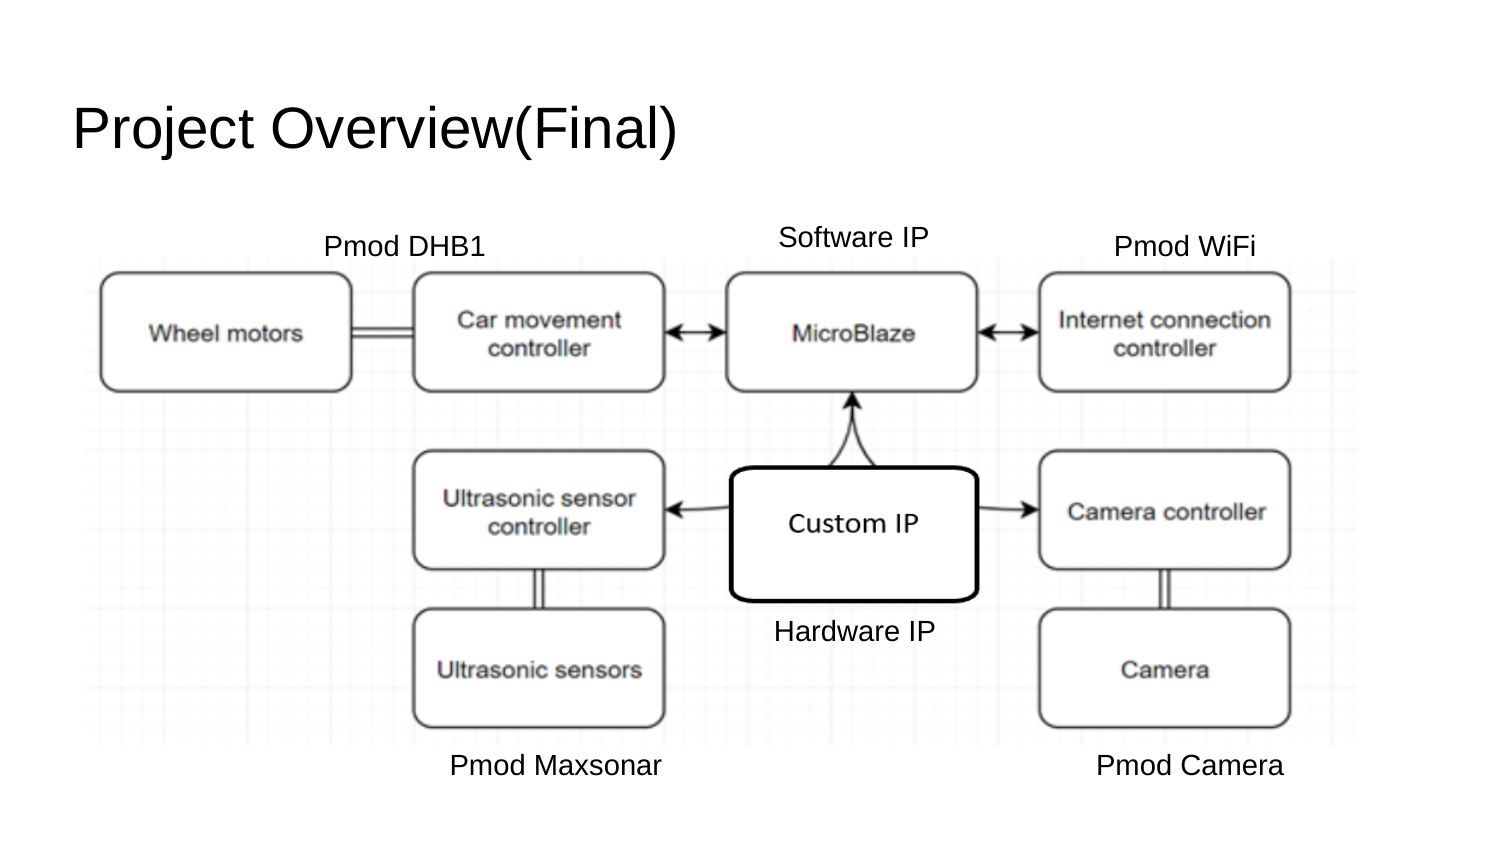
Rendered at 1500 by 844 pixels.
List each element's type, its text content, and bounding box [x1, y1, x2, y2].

picture [57, 195, 1401, 823]
title Project Overview(Final) [57, 75, 1456, 170]
